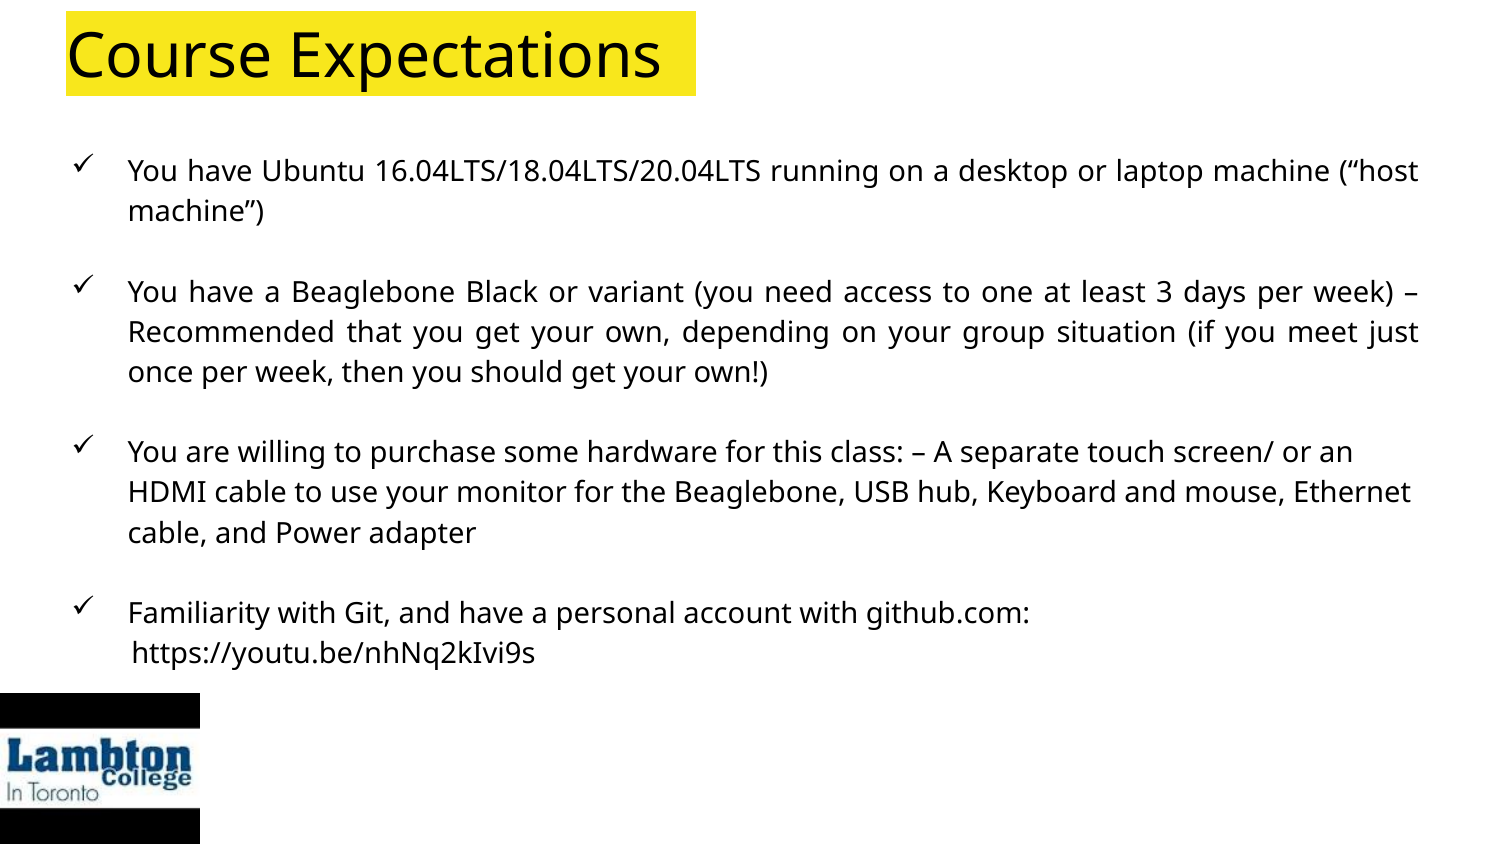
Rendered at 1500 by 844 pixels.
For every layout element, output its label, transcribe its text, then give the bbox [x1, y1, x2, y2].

picture [0, 693, 200, 844]
title Course Expectations [51, 0, 1449, 94]
list You have Ubuntu 16.04LTS/18.04LTS/20.04LTS running on a desktop or laptop machine (“host machine”) You have a Beaglebone Black or variant (you need access to one at least 3 days per week) – Recommended that you get your own, depending on your group situation (if you meet just once per week, then you should get your own!) You are willing to purchase some hardware for this class: – A separate touch screen/ or an HDMI cable to use your monitor for the Beaglebone, USB hub, Keyboard and mouse, Ethernet cable, and Power adapter Familiarity with Git, and have a personal account with github.com: https://youtu.be/nhNq2kIvi9s [37, 132, 1436, 712]
